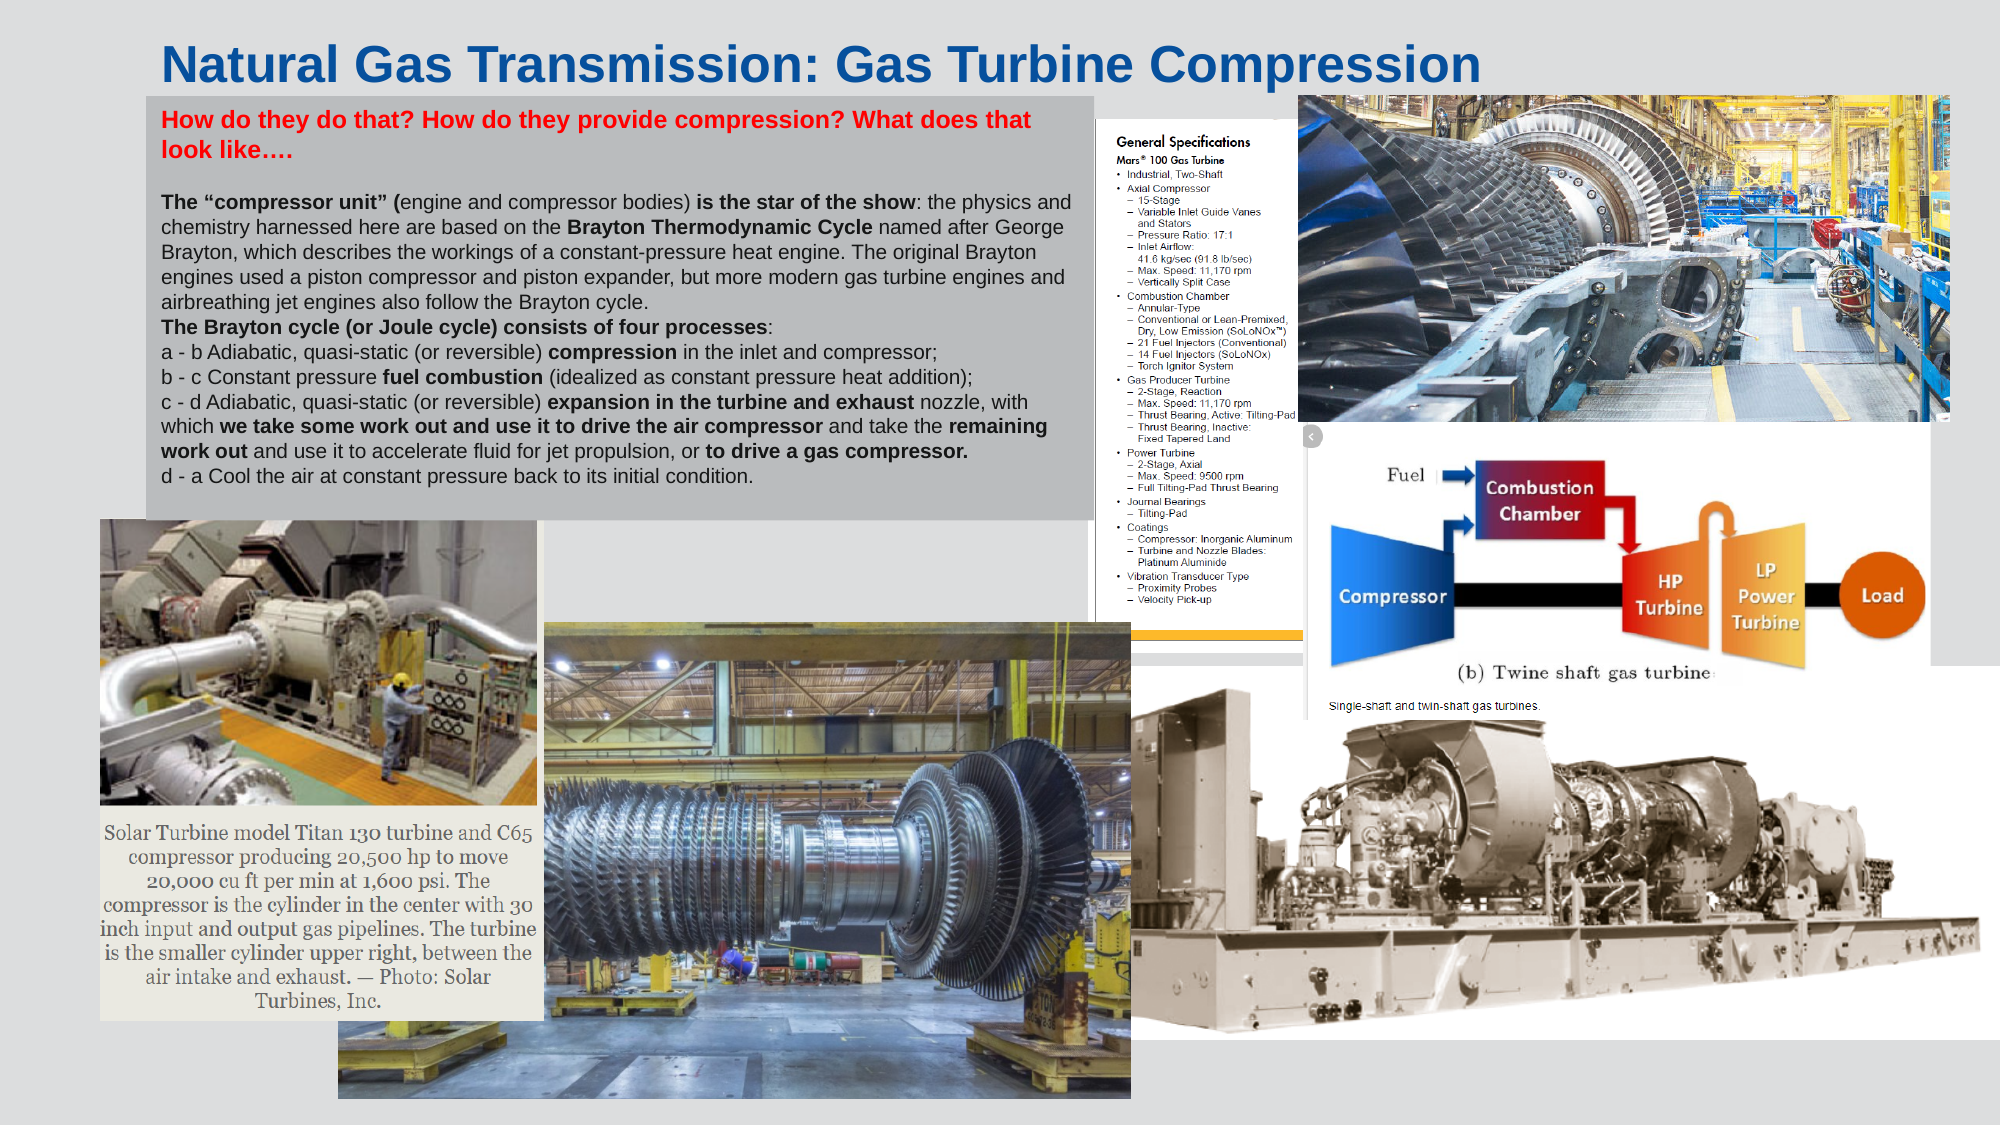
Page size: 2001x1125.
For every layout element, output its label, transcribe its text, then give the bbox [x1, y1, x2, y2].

title Natural Gas Transmission: Gas Turbine Compression [146, 30, 1854, 102]
picture [100, 95, 2000, 1099]
text_box How do they do that? How do they provide compression? What does that look like…. The “compressor unit” (engine and compressor bodies) is the star of the show: the physics and chemistry harnessed here are based on the Brayton Thermodynamic Cycle named after George Brayton, which describes the workings of a constant-pressure heat engine. The original Brayton engines used a piston compressor and piston expander, but more modern gas turbine engines and airbreathing jet engines also follow the Brayton cycle. The Brayton cycle (or Joule cycle) consists of four processes: a - b Adiabatic, quasi-static (or reversible) compression in the inlet and compressor; b - c Constant pressure fuel combustion (idealized as constant pressure heat addition); c - d Adiabatic, quasi-static (or reversible) expansion in the turbine and exhaust nozzle, with which we take some work out and use it to drive the air compressor and take the remaining work out and use it to accelerate fluid for jet propulsion, or to drive a gas compressor. d - a Cool the air at constant pressure back to its initial condition. [146, 96, 1095, 521]
